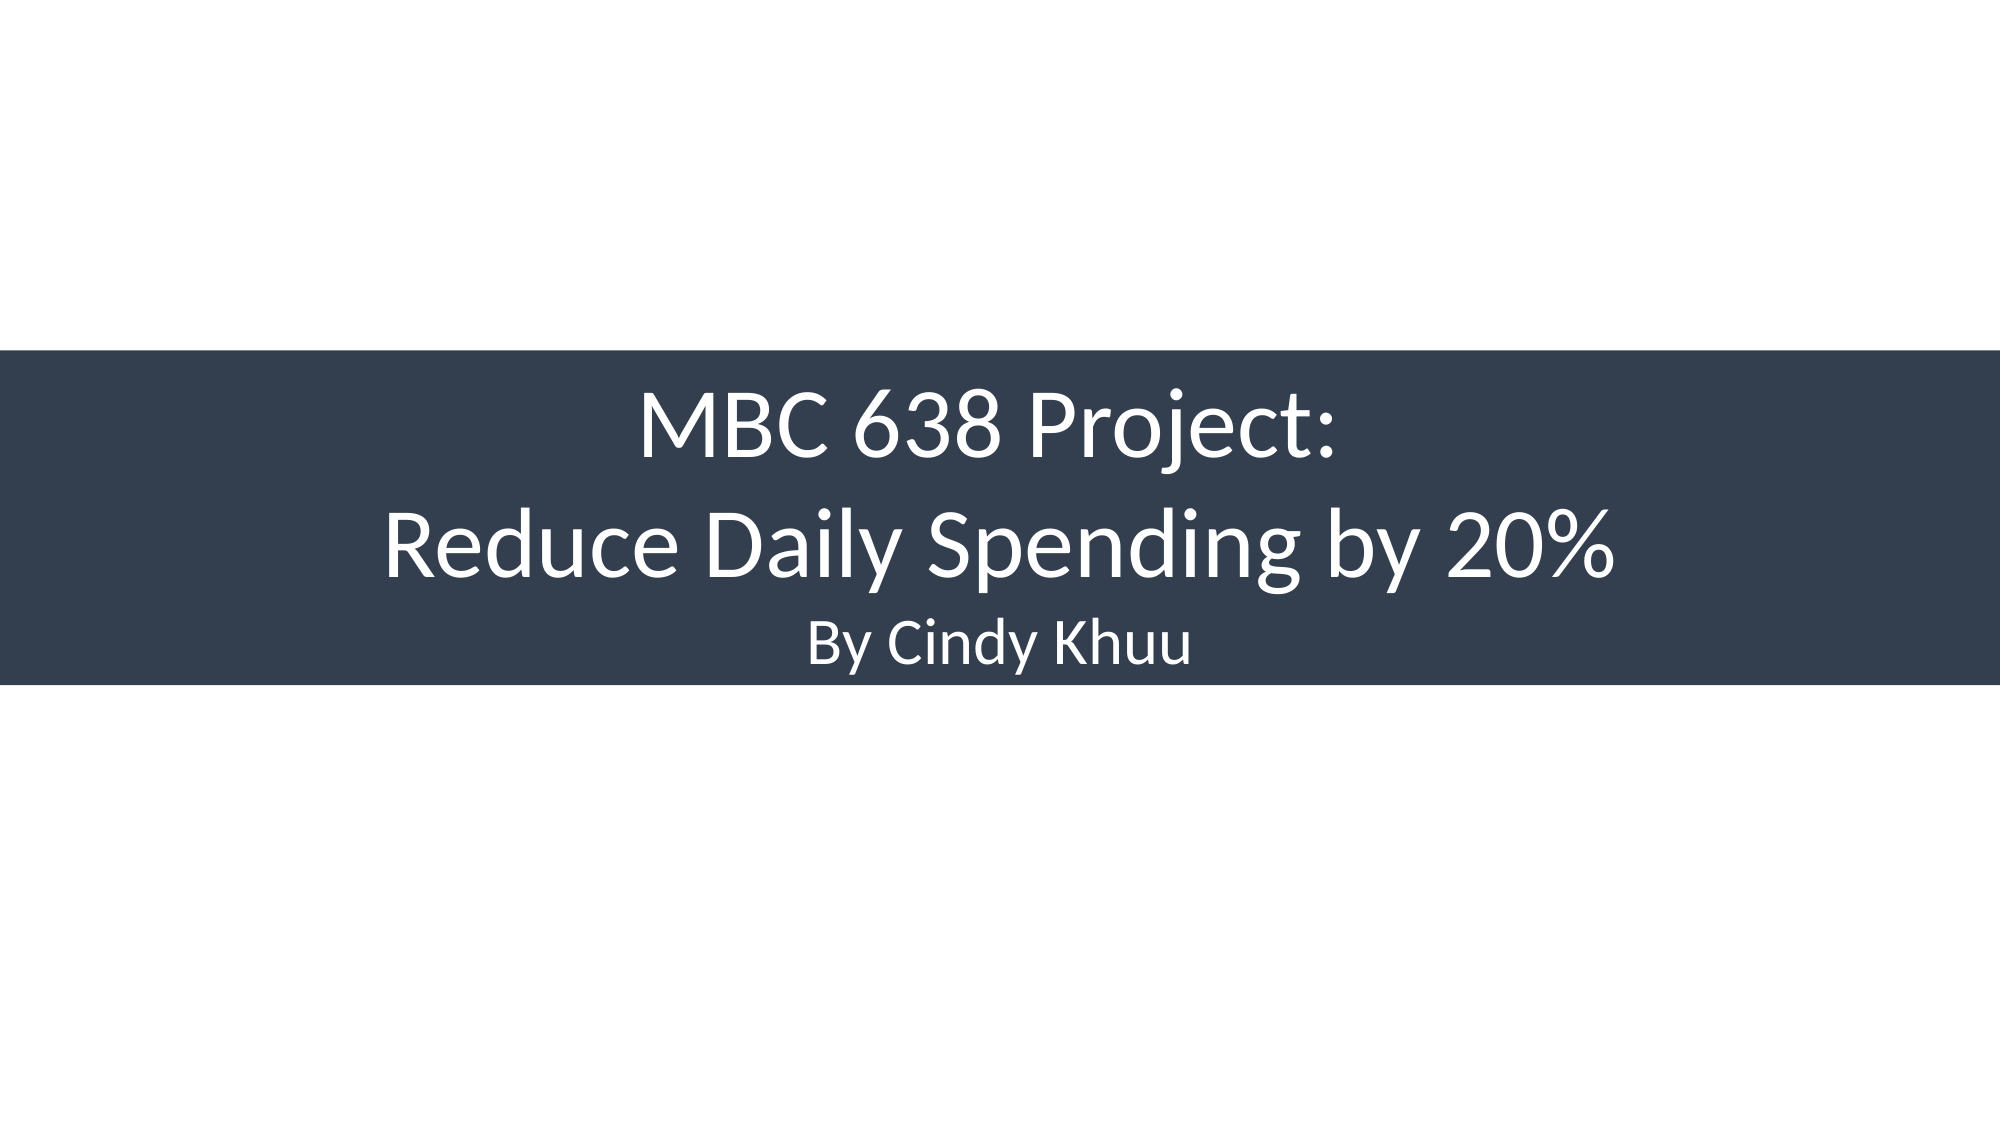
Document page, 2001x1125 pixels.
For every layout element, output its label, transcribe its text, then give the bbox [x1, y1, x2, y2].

text_box MBC 638 Project: Reduce Daily Spending by 20% By Cindy Khuu [0, 350, 2000, 686]
